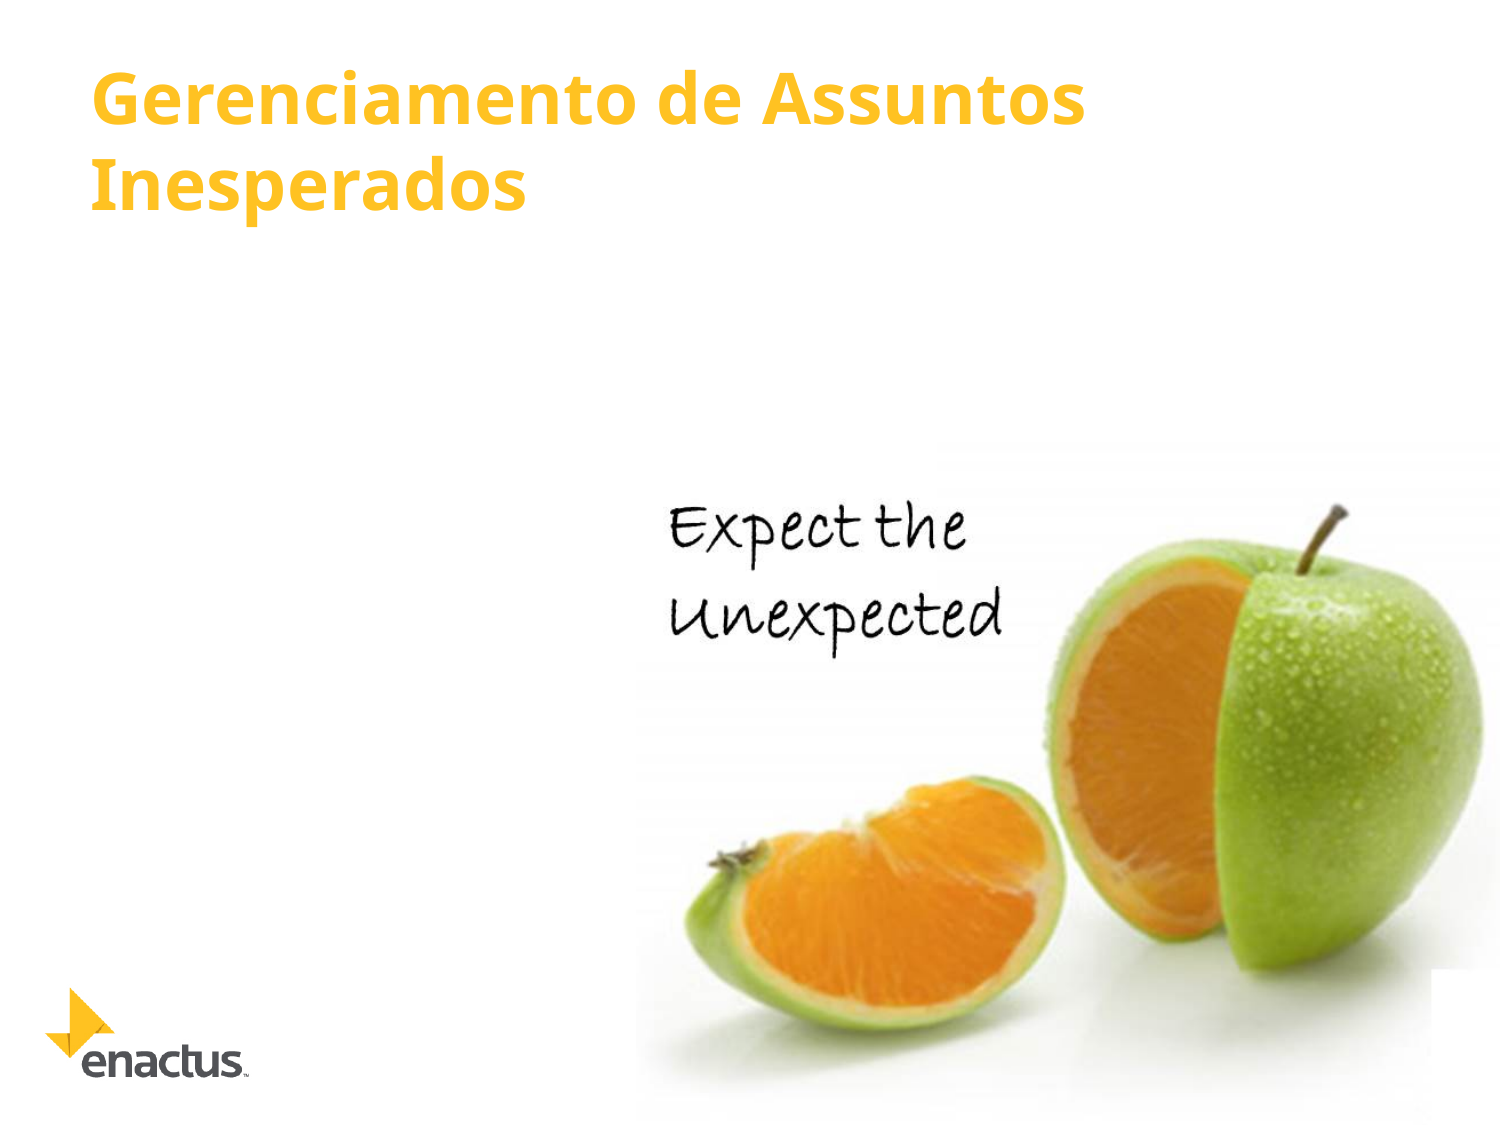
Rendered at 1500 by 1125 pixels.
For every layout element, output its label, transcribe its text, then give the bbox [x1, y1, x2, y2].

title Gerenciamento de Assuntos Inesperados [75, 45, 1425, 233]
picture [0, 324, 1500, 1125]
